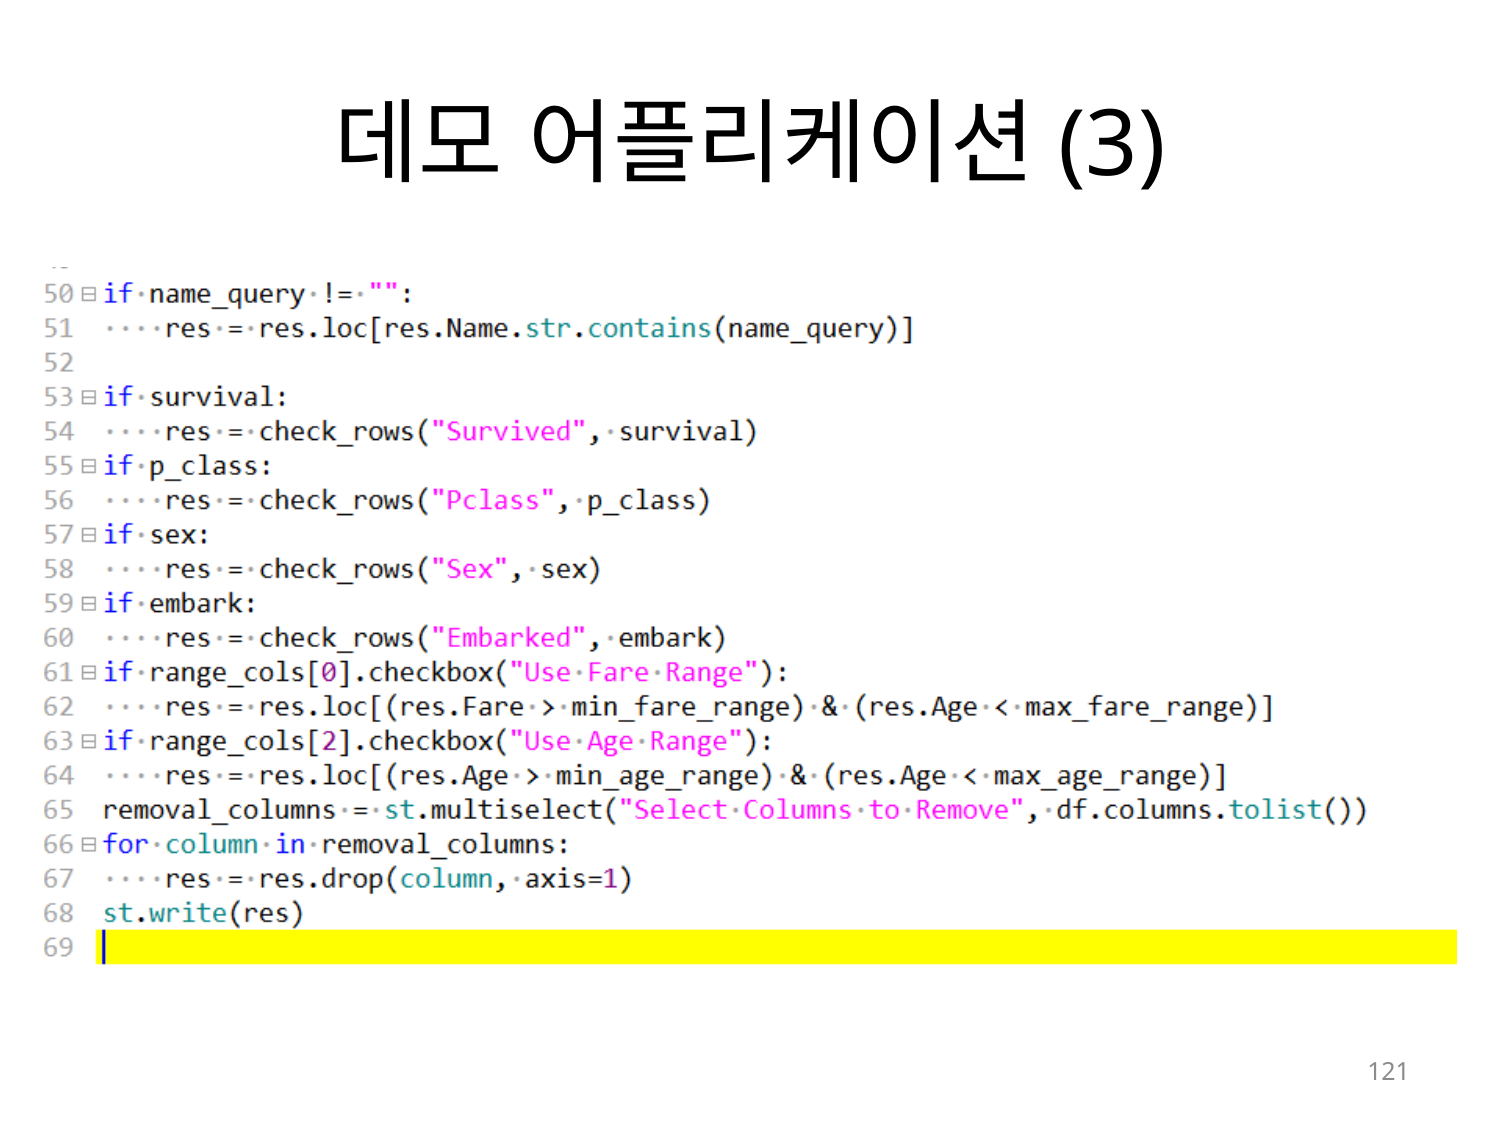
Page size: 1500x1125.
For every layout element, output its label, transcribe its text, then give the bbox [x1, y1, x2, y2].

picture [43, 266, 1457, 966]
slide_number 121 [1074, 1042, 1425, 1103]
title 데모 어플리케이션(3) [75, 45, 1425, 233]
